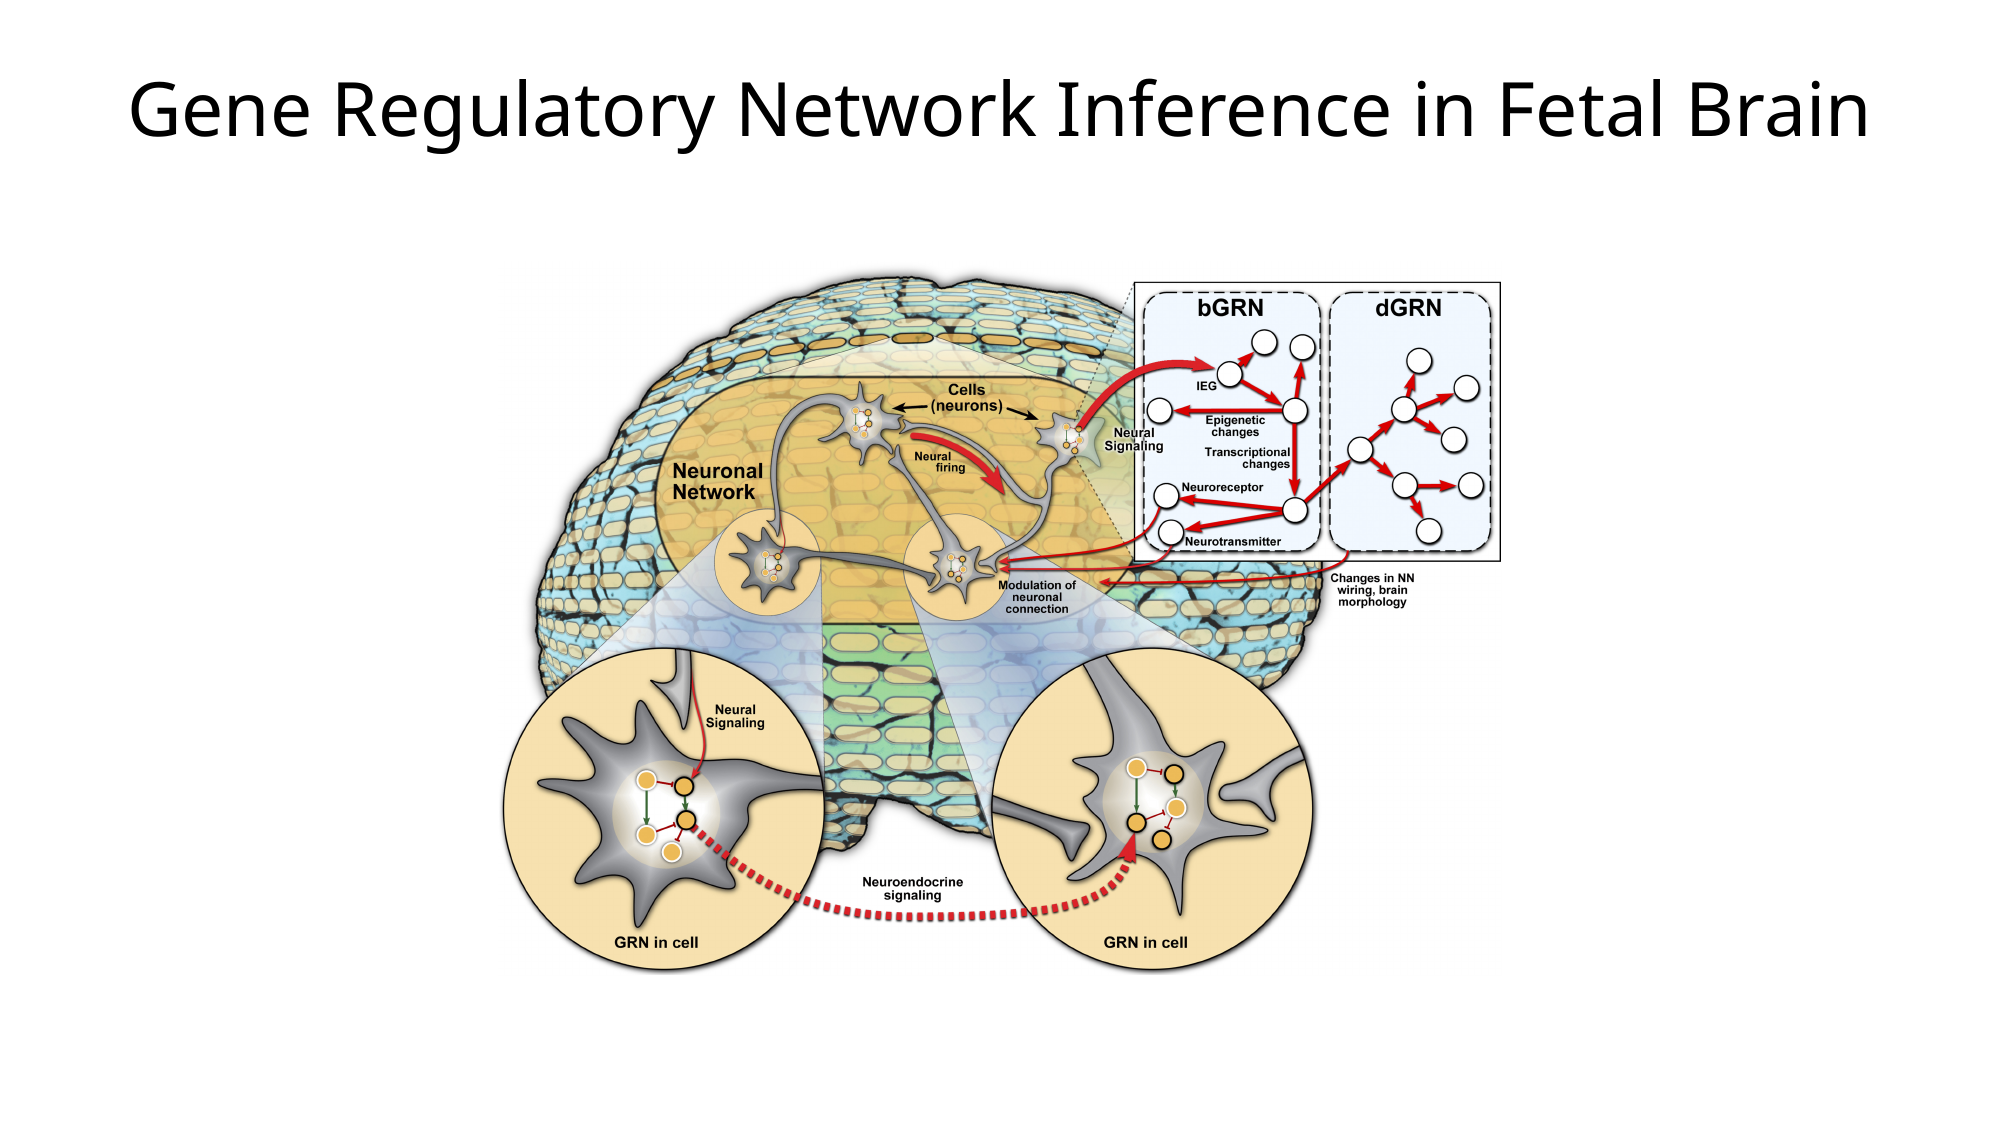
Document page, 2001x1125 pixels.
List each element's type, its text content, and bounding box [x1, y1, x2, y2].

title Gene Regulatory Network Inference in Fetal Brain [20, 3, 1980, 221]
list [498, 261, 1502, 976]
